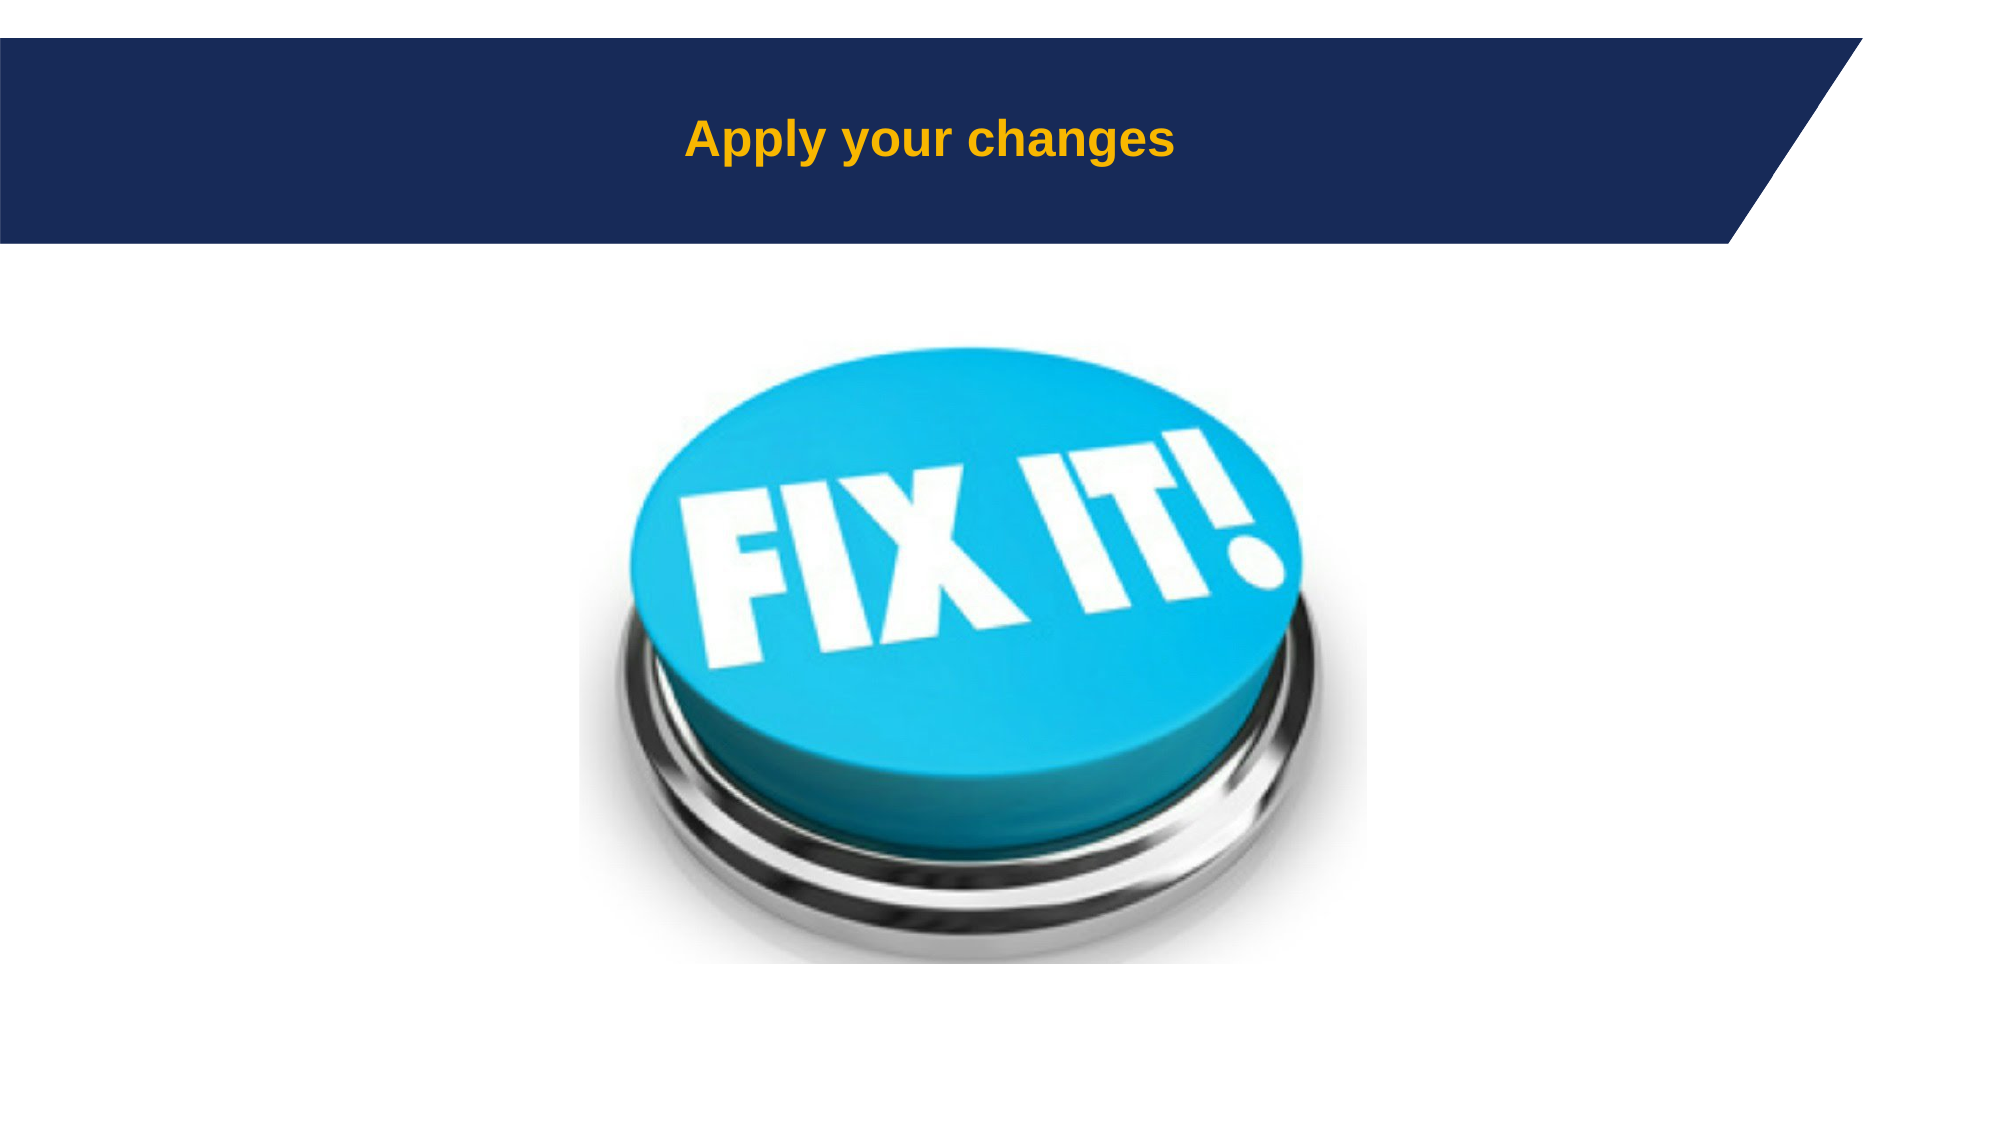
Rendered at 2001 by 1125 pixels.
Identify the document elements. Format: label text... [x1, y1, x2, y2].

picture [579, 307, 1367, 964]
title Apply your changes [137, 59, 1724, 221]
picture [0, 38, 1863, 244]
